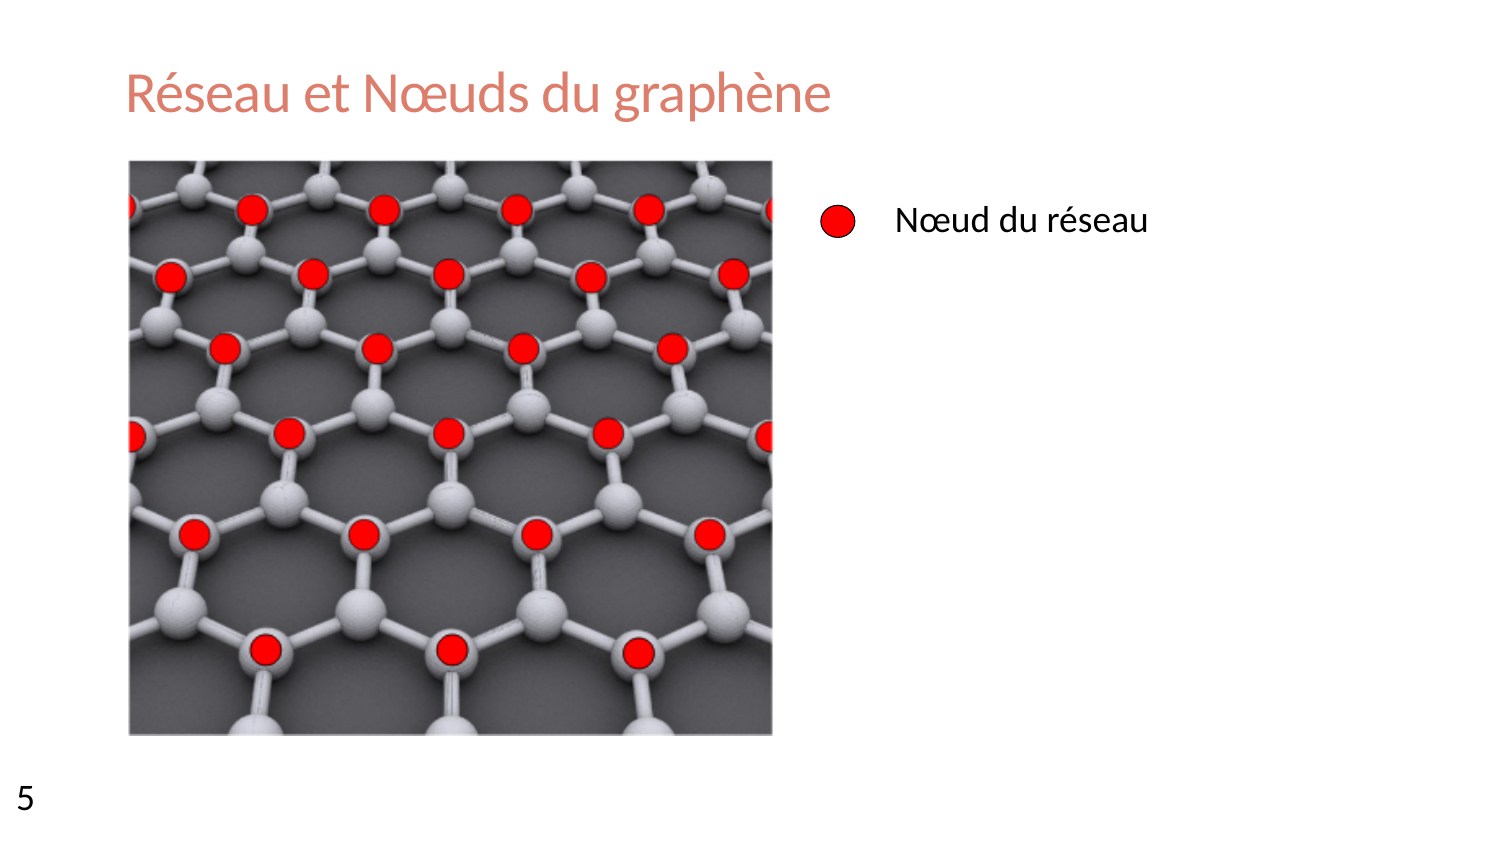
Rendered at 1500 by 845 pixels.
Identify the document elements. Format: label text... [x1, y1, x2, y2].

picture [127, 157, 781, 737]
text_box Nœud du réseau [880, 187, 1165, 248]
text_box [819, 203, 857, 239]
title Réseau et Nœuds du graphène [110, 23, 1368, 133]
